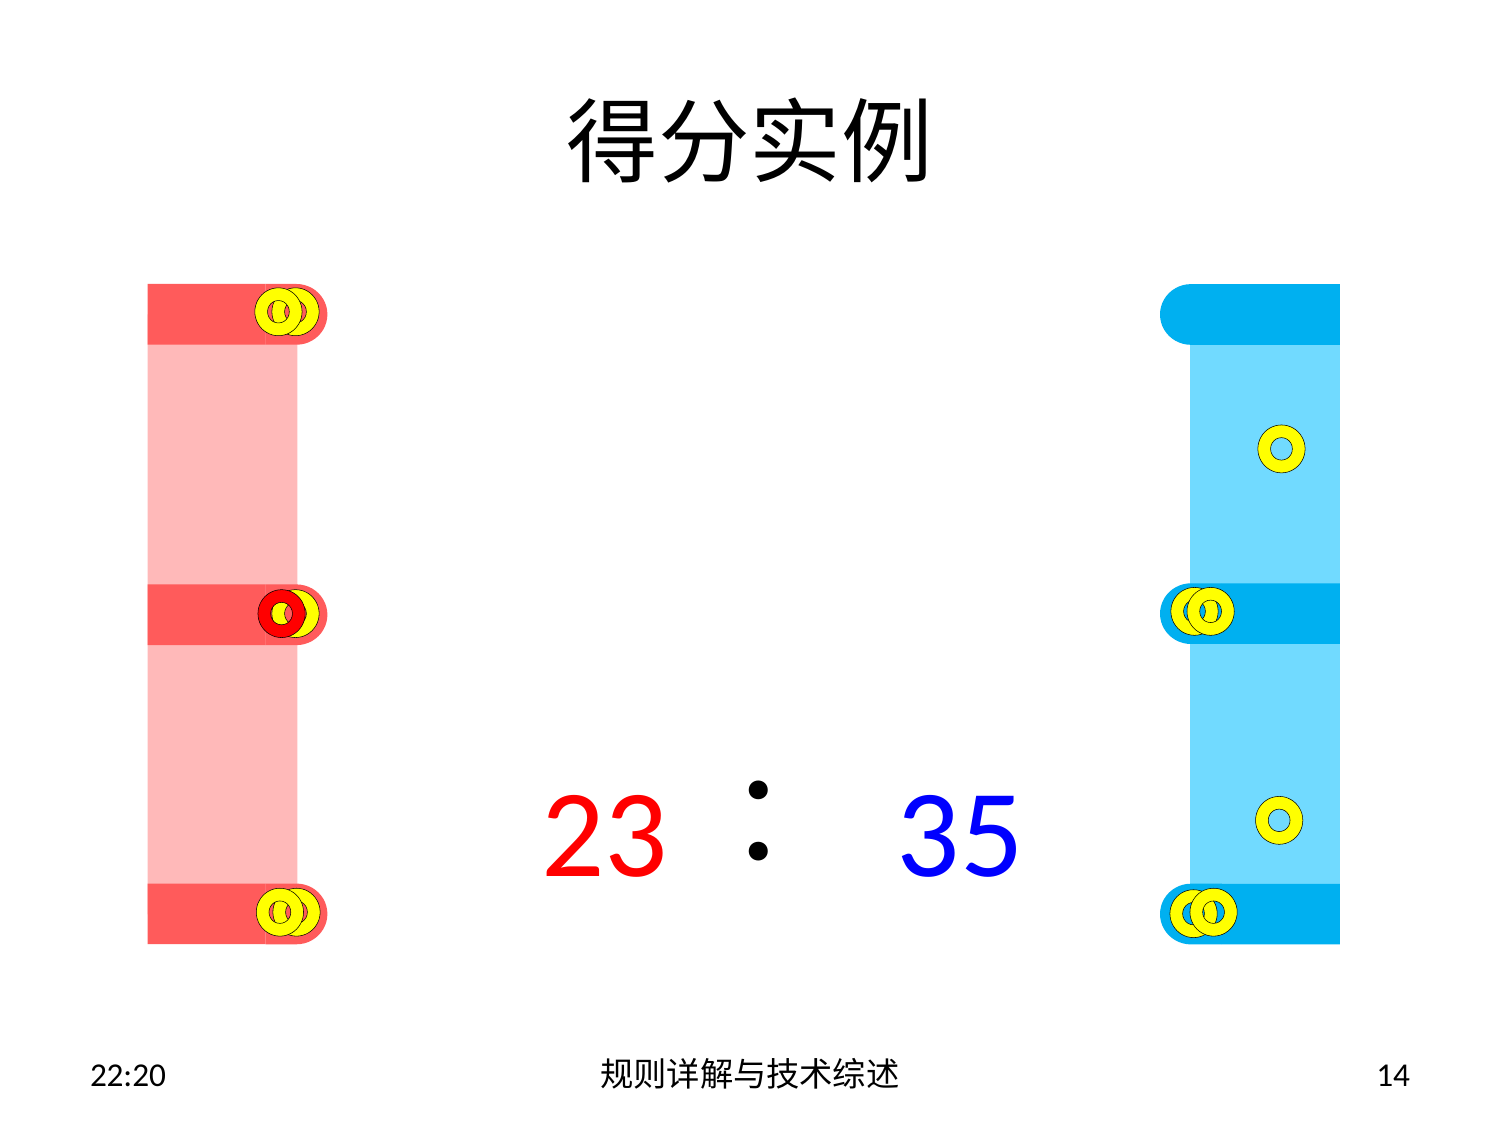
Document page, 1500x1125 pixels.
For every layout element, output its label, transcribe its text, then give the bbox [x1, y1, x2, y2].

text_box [147, 283, 328, 945]
footer 规则详解与技术综述 [512, 1042, 988, 1103]
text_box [525, 727, 1040, 911]
title 得分实例 [75, 45, 1425, 233]
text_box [1159, 283, 1341, 945]
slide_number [75, 1042, 425, 1103]
slide_number 14 [1074, 1042, 1425, 1103]
